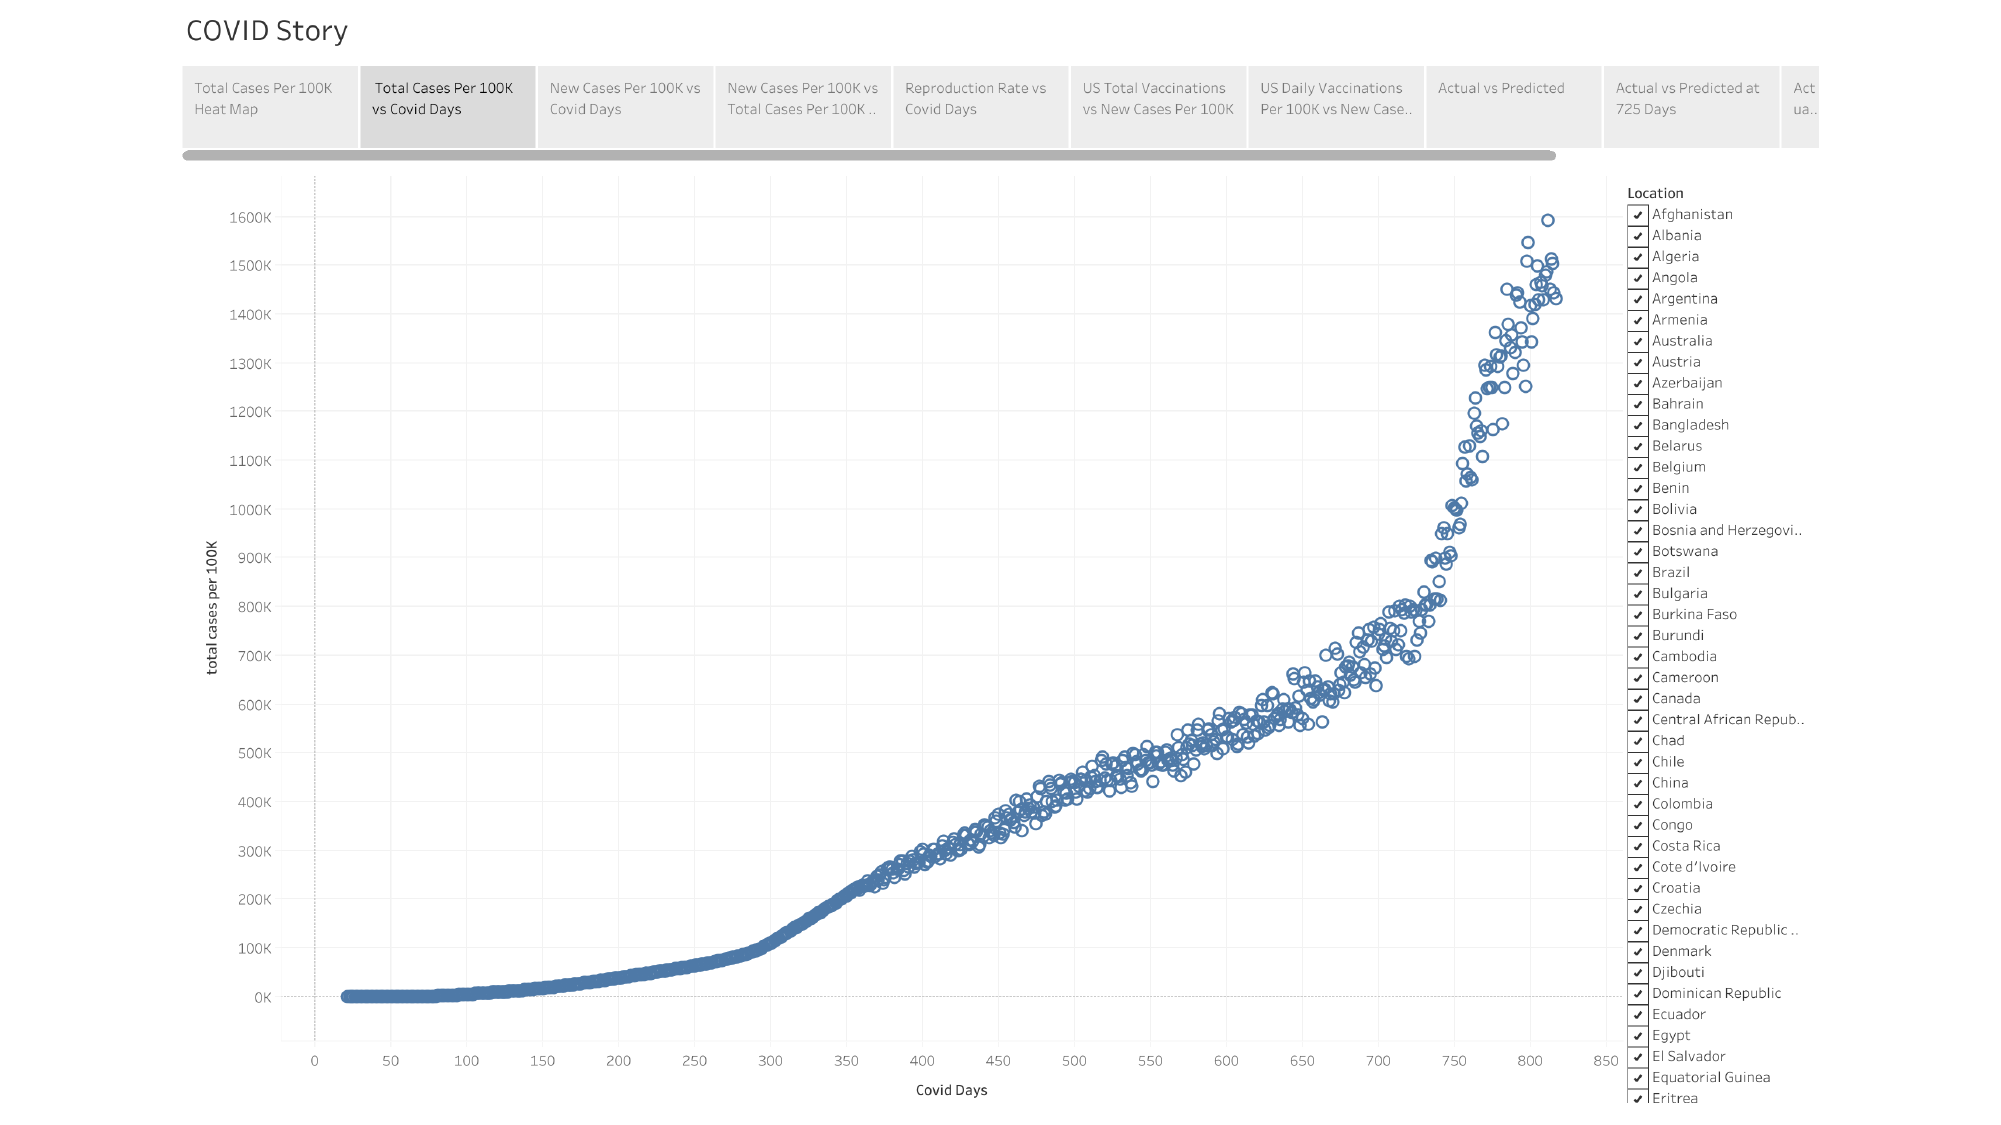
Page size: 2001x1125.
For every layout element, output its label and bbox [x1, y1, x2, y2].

picture [173, 0, 1827, 1125]
